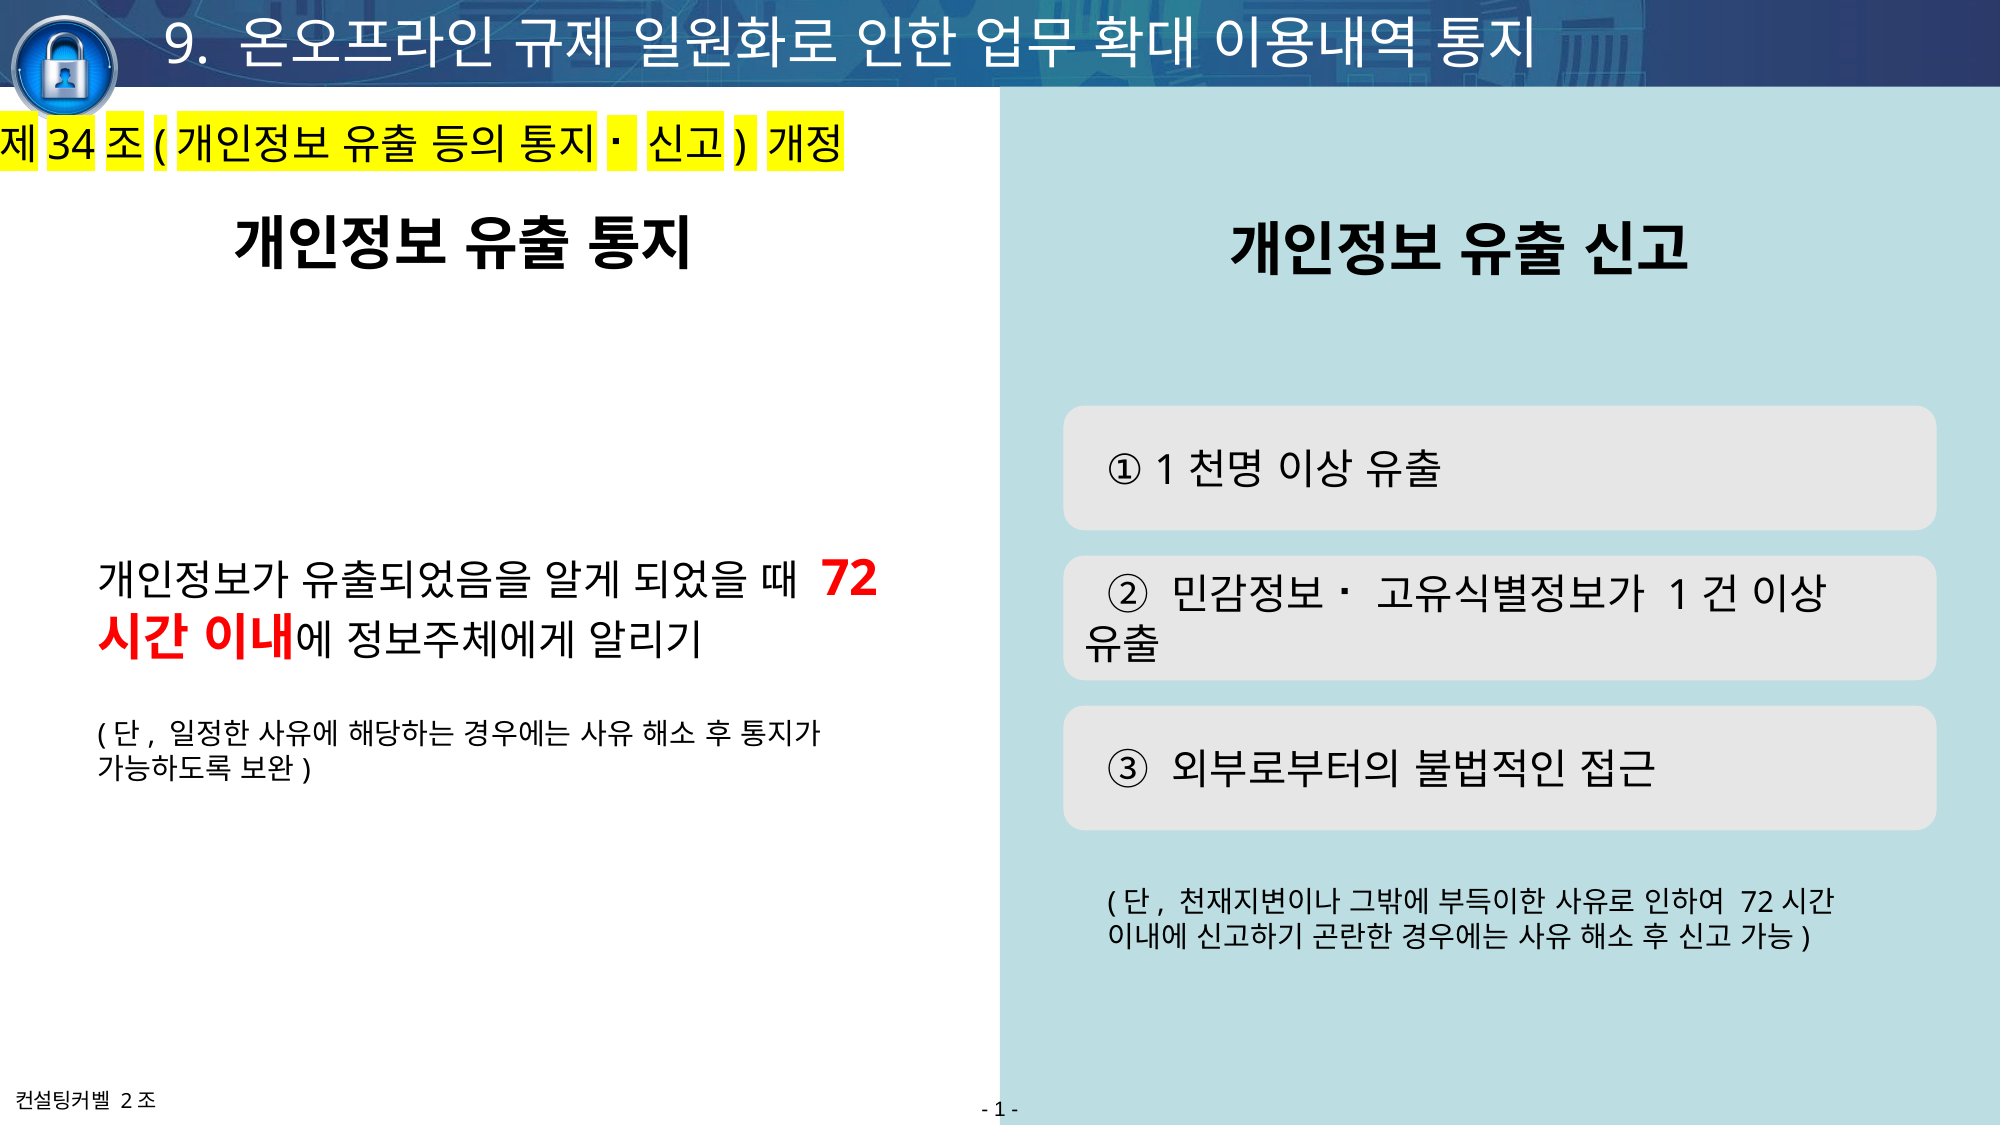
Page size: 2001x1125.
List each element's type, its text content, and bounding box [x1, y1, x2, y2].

text_box 제34조(개인정보 유출 등의 통지⠂신고) 개정 [0, 102, 1039, 183]
text_box ① 1천명 이상 유출 [1063, 405, 1937, 531]
text_box ③ 외부로부터의 불법적인 접근 [1063, 705, 1937, 831]
text_box ② 민감정보⠂고유식별정보가 1건 이상 유출 [1063, 555, 1937, 681]
text_box (단, 천재지변이나 그밖에 부득이한 사유로 인하여 72시간 이내에 신고하기 곤란한 경우에는 사유 해소 후 신고 가능) [1092, 867, 1933, 968]
slide_number - 1 - [939, 1088, 1060, 1125]
text_box 개인정보 유출 통지 [218, 191, 759, 292]
text_box 개인정보 유출 신고 [1214, 196, 1755, 297]
text_box [999, 86, 2000, 1125]
picture [11, 15, 118, 102]
text_box 9. 온오프라인 규제 일원화로 인한 업무 확대 이용내역 통지 [148, 0, 1884, 86]
text_box 개인정보가 유출되었음을 알게 되었을 때 72시간 이내에 정보주체에게 알리기 (단, 일정한 사유에 해당하는 경우에는 사유 해소 후 통지가 가능하도록 보완) [82, 530, 916, 801]
